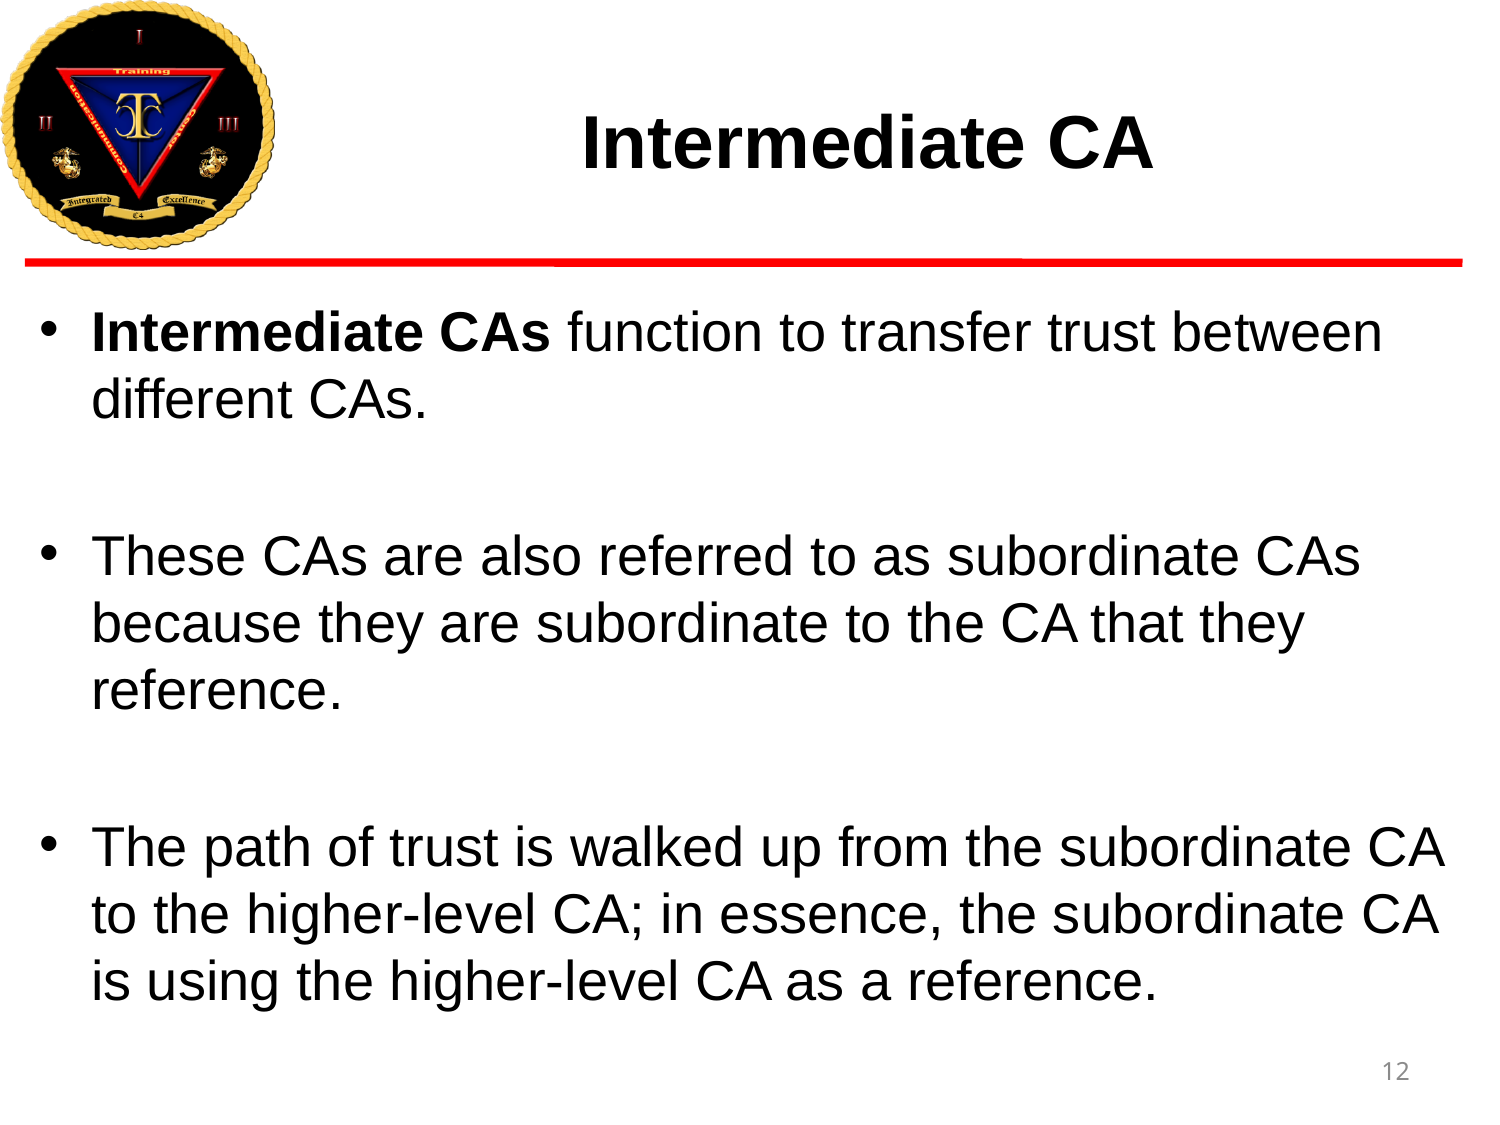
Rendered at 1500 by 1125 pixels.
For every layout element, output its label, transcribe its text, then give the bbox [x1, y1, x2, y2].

list Intermediate CAs function to transfer trust between different CAs. These CAs are also referred to as subordinate CAs because they are subordinate to the CA that they reference. The path of trust is walked up from the subordinate CA to the higher-level CA; in essence, the subordinate CA is using the higher-level CA as a reference. [24, 287, 1463, 1081]
picture [0, 0, 275, 250]
title Intermediate CA [274, 44, 1463, 233]
slide_number 12 [1074, 1042, 1425, 1103]
